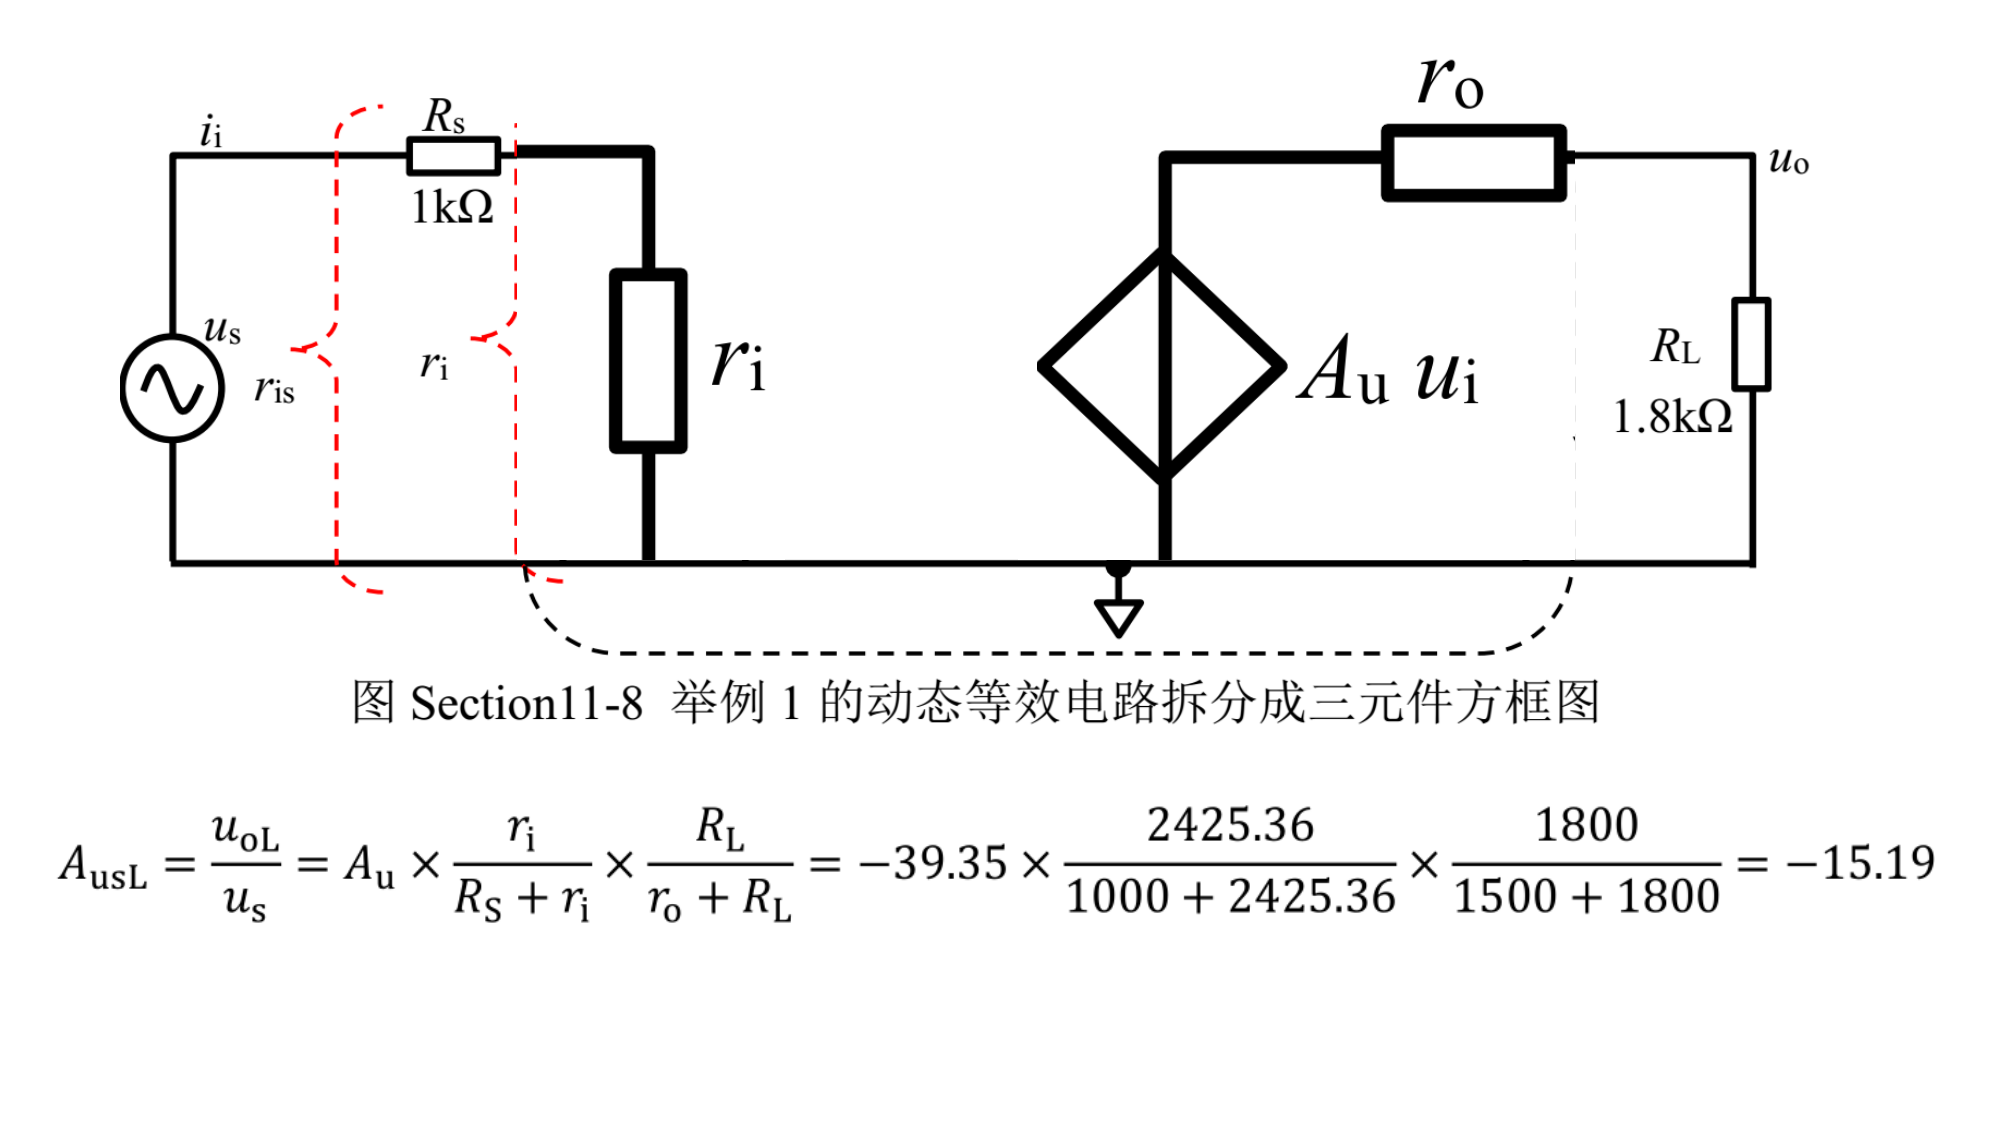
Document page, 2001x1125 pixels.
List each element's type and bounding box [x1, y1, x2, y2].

picture [120, 48, 1862, 742]
picture [43, 780, 1950, 944]
